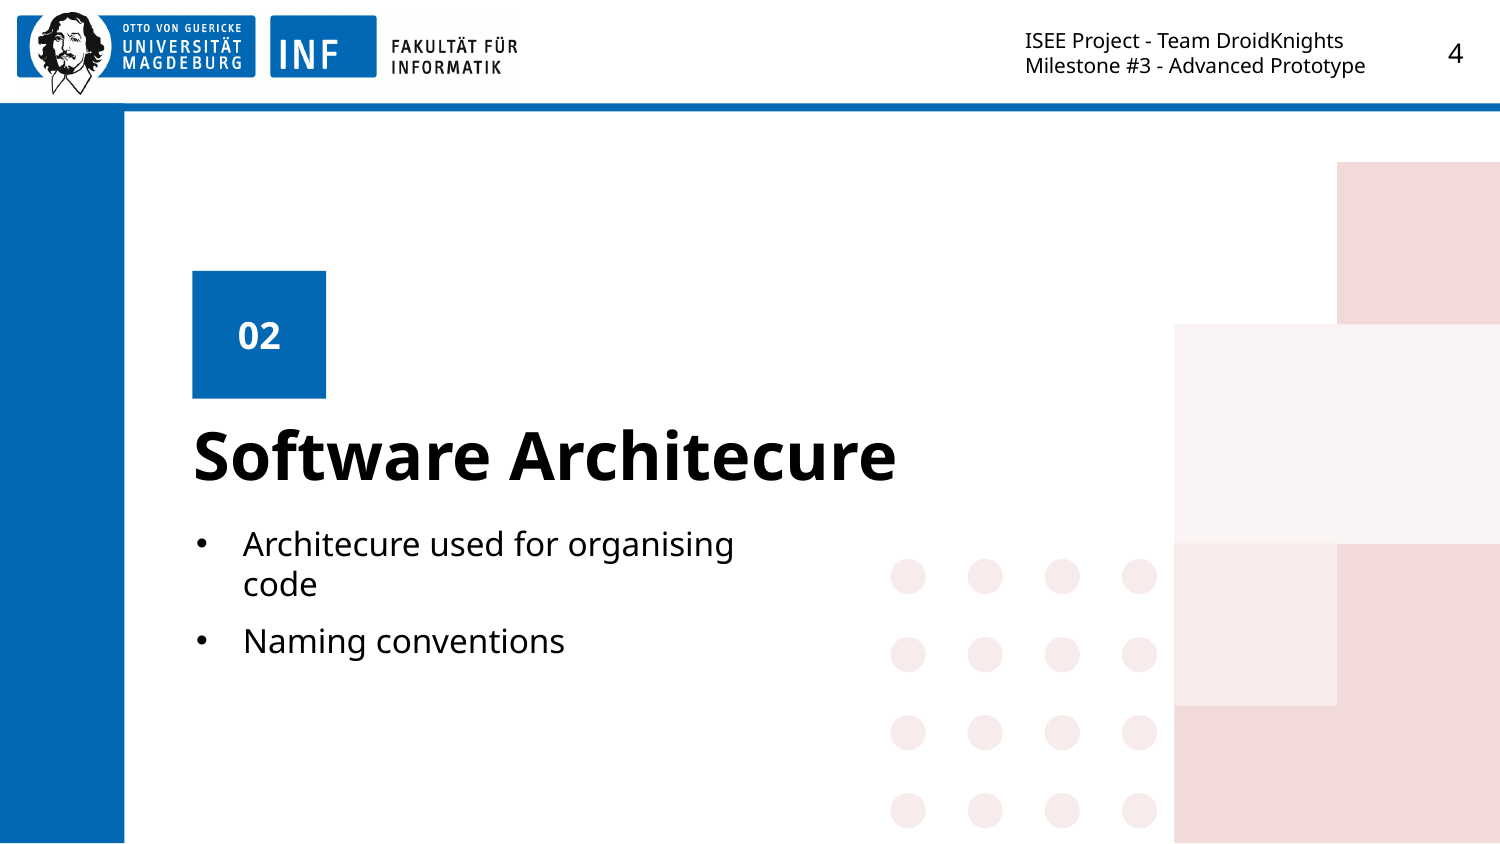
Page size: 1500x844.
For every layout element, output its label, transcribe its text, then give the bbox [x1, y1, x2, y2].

title Software Architecure [178, 398, 932, 509]
picture [17, 12, 517, 95]
title 02 [192, 270, 327, 399]
text_box ISEE Project - Team DroidKnights Milestone #3 - Advanced Prototype [1010, 12, 1418, 90]
subtitle Architecure used for organising code Naming conventions [181, 508, 806, 618]
slide_number 4 [1418, 21, 1479, 86]
